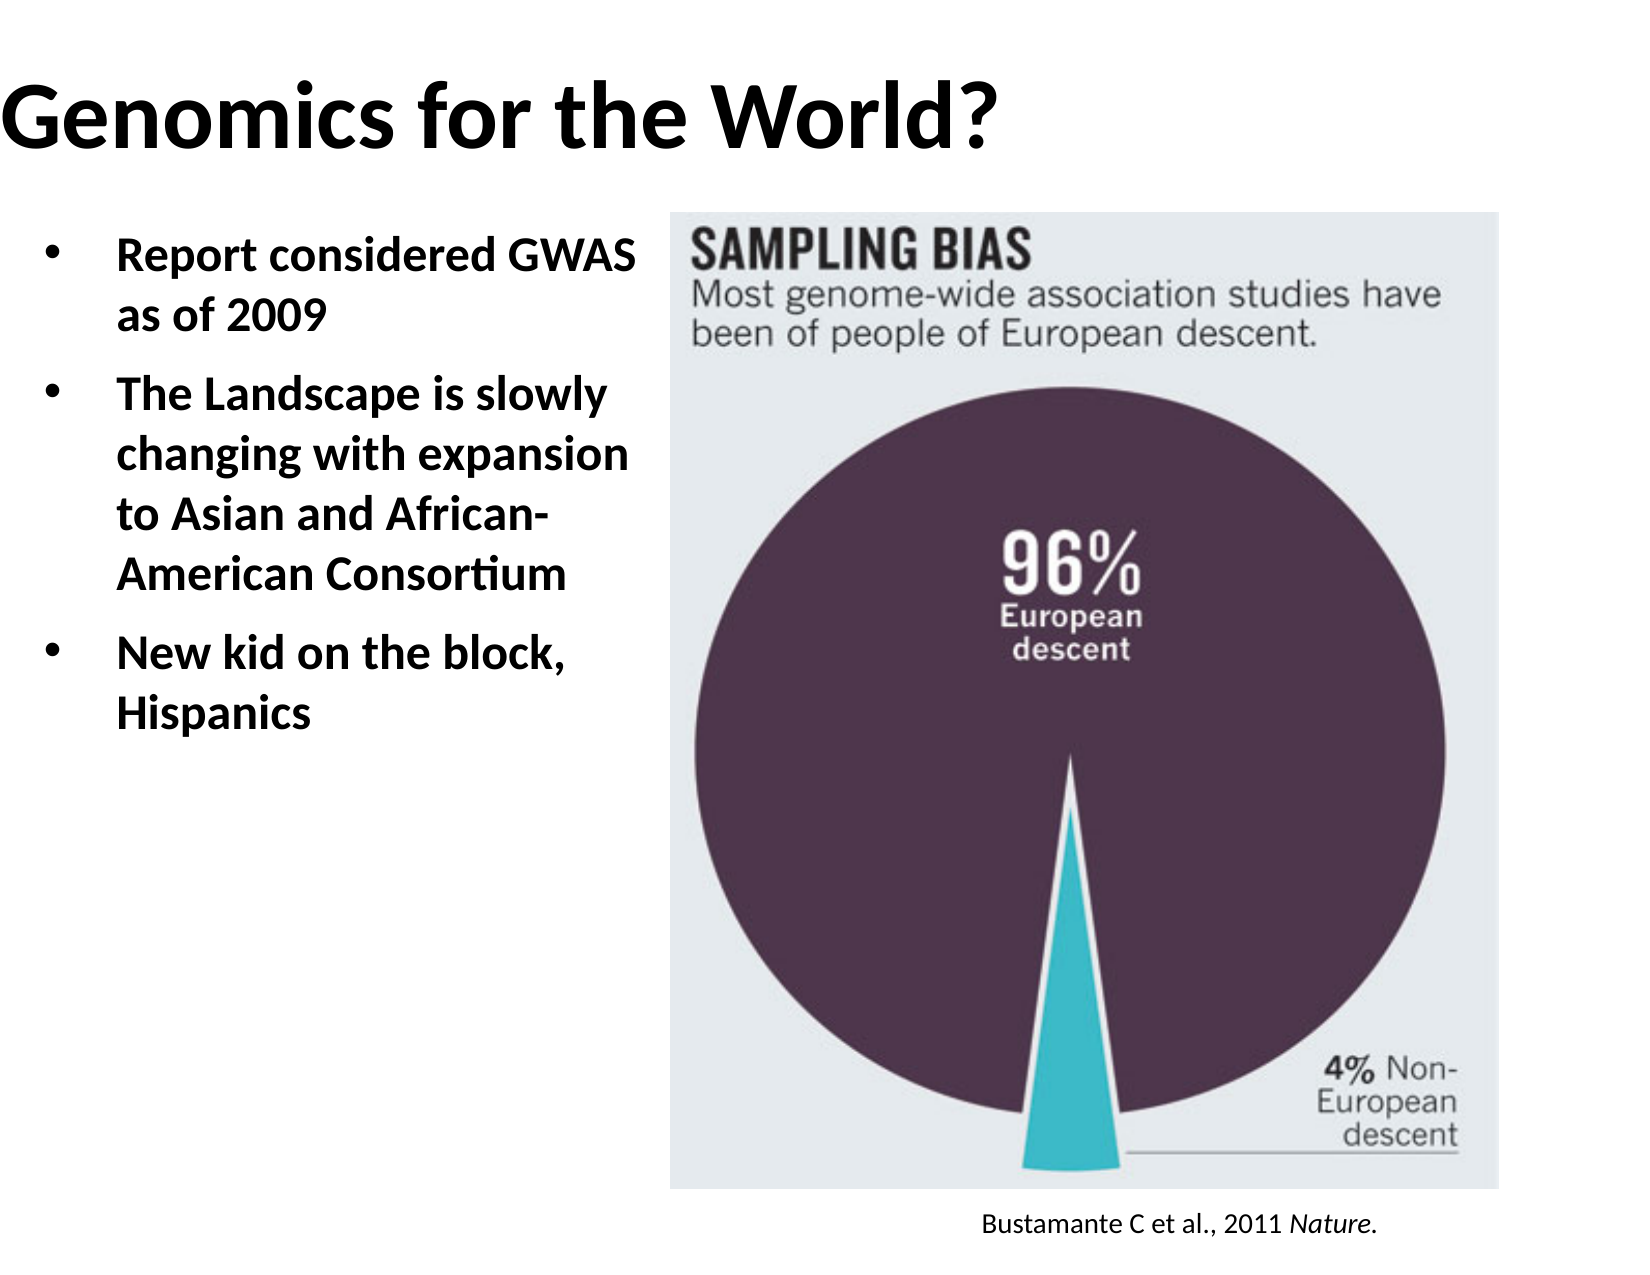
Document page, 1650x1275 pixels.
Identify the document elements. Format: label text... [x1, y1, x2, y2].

text_box Report considered GWAS as of 2009 The Landscape is slowly changing with expansion to Asian and African- American Consortium New kid on the block, Hispanics [32, 215, 666, 746]
picture [670, 212, 1500, 1189]
text_box Bustamante C et al., 2011 Nature. [970, 1198, 1541, 1245]
text_box Genomics for the World? [0, 0, 1579, 251]
